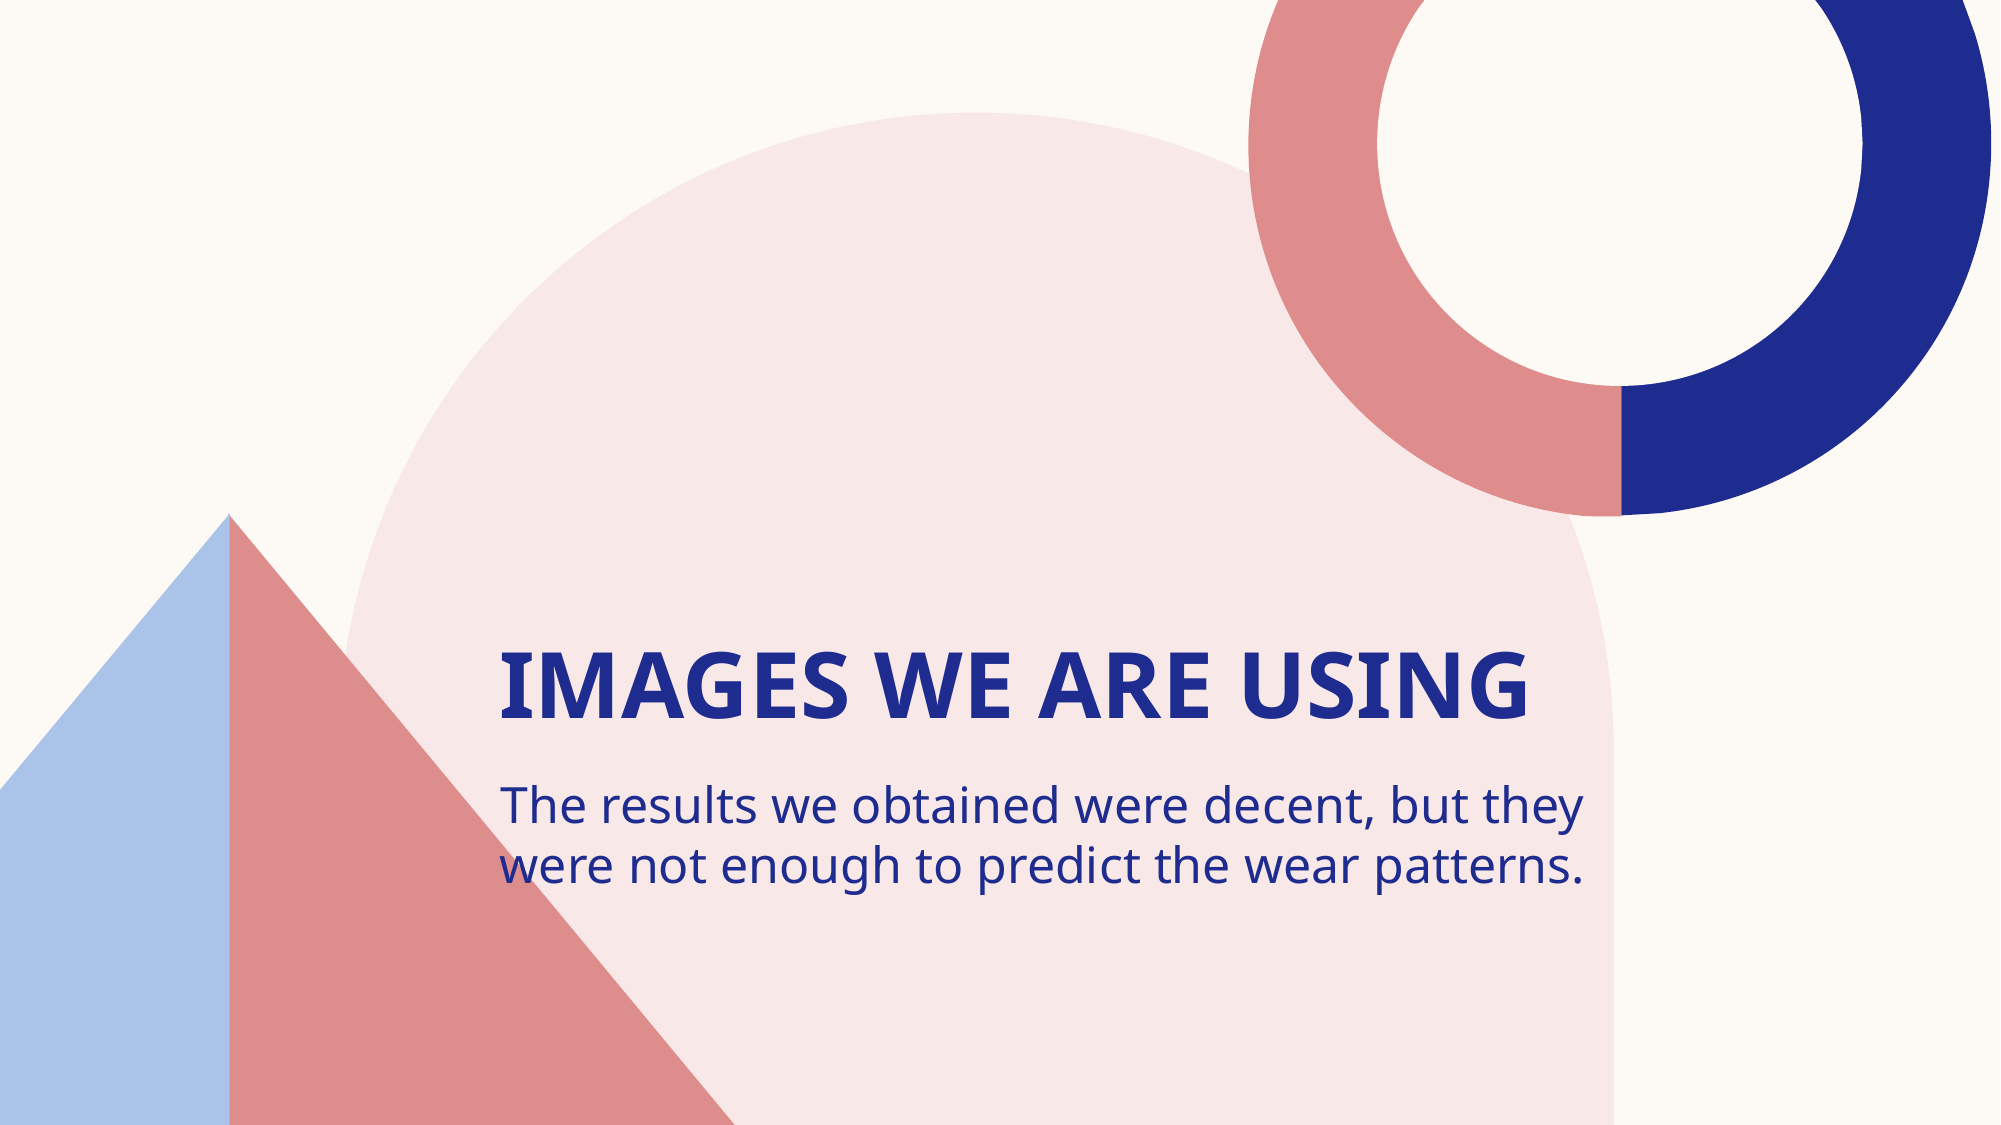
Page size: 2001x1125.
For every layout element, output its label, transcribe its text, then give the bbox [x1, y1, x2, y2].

title Images we are using [399, 619, 1635, 746]
list The results we obtained were decent, but they were not enough to predict the wear patterns. [474, 773, 1611, 858]
